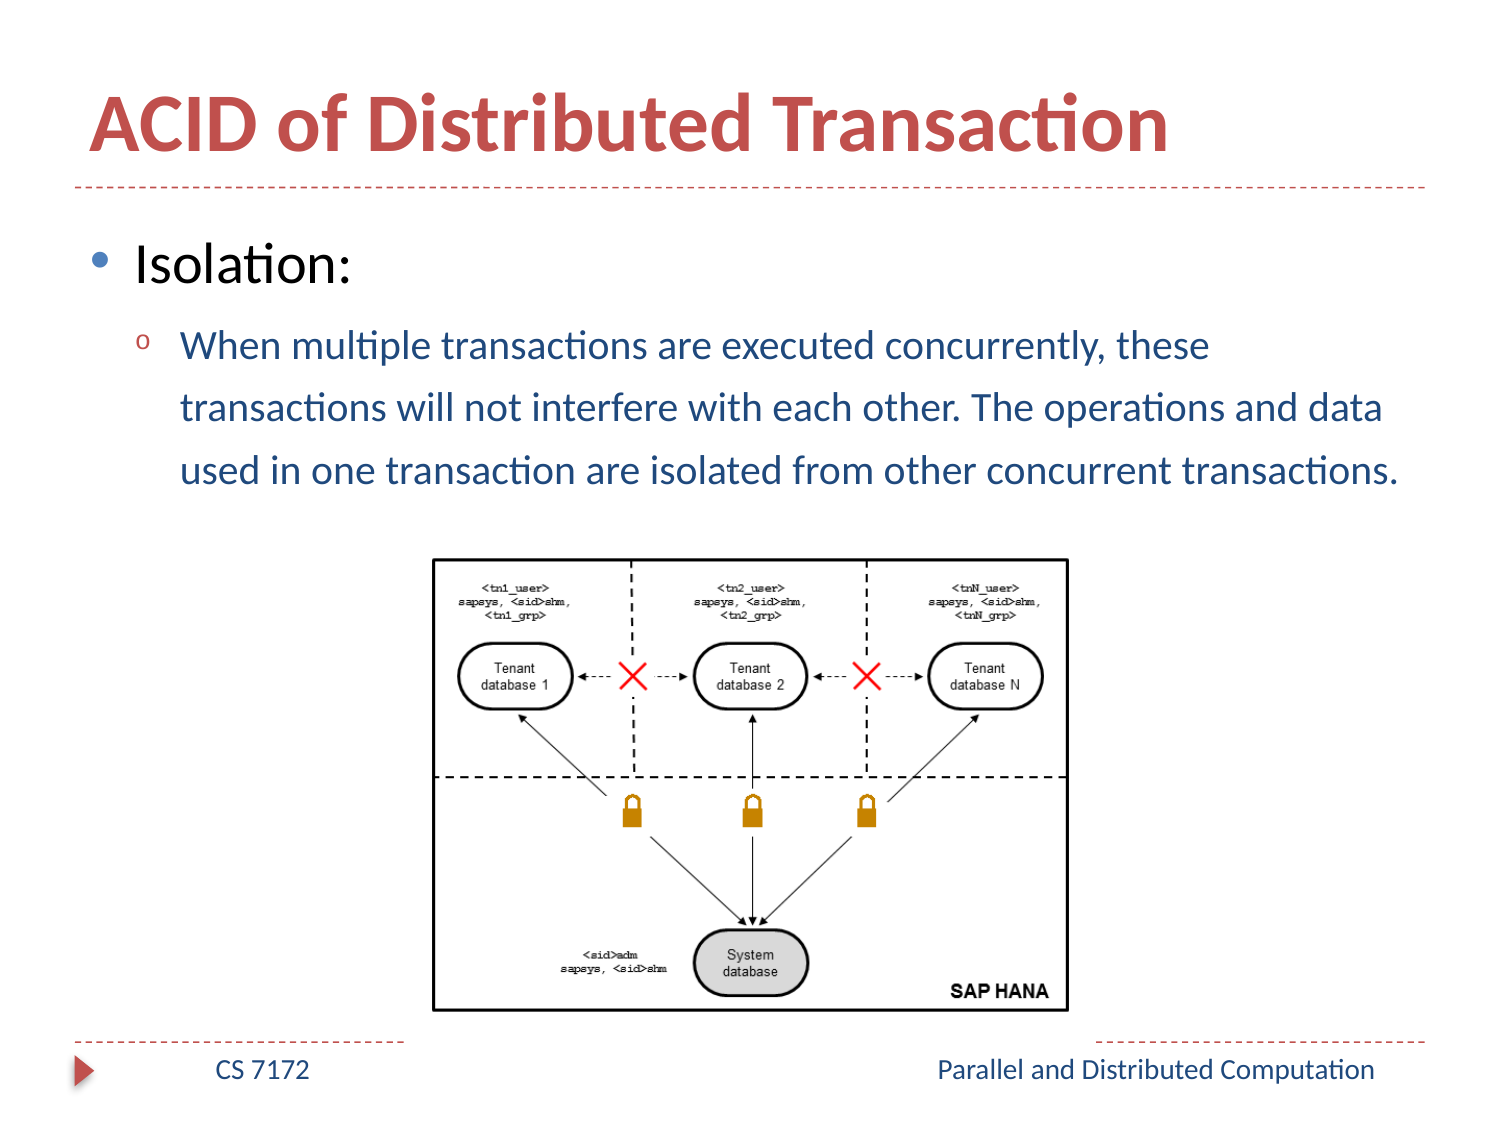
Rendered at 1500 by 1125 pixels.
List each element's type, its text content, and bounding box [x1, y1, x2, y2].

picture [405, 524, 1094, 1045]
slide_number CS 7172 [100, 1042, 426, 1103]
title ACID of Distributed Transaction [75, 12, 1425, 175]
list Isolation: When multiple transactions are executed concurrently, these transactions will not interfere with each other. The operations and data used in one transaction are isolated from other concurrent transactions. [75, 200, 1425, 525]
slide_number Parallel and Distributed Computation [887, 1042, 1426, 1103]
